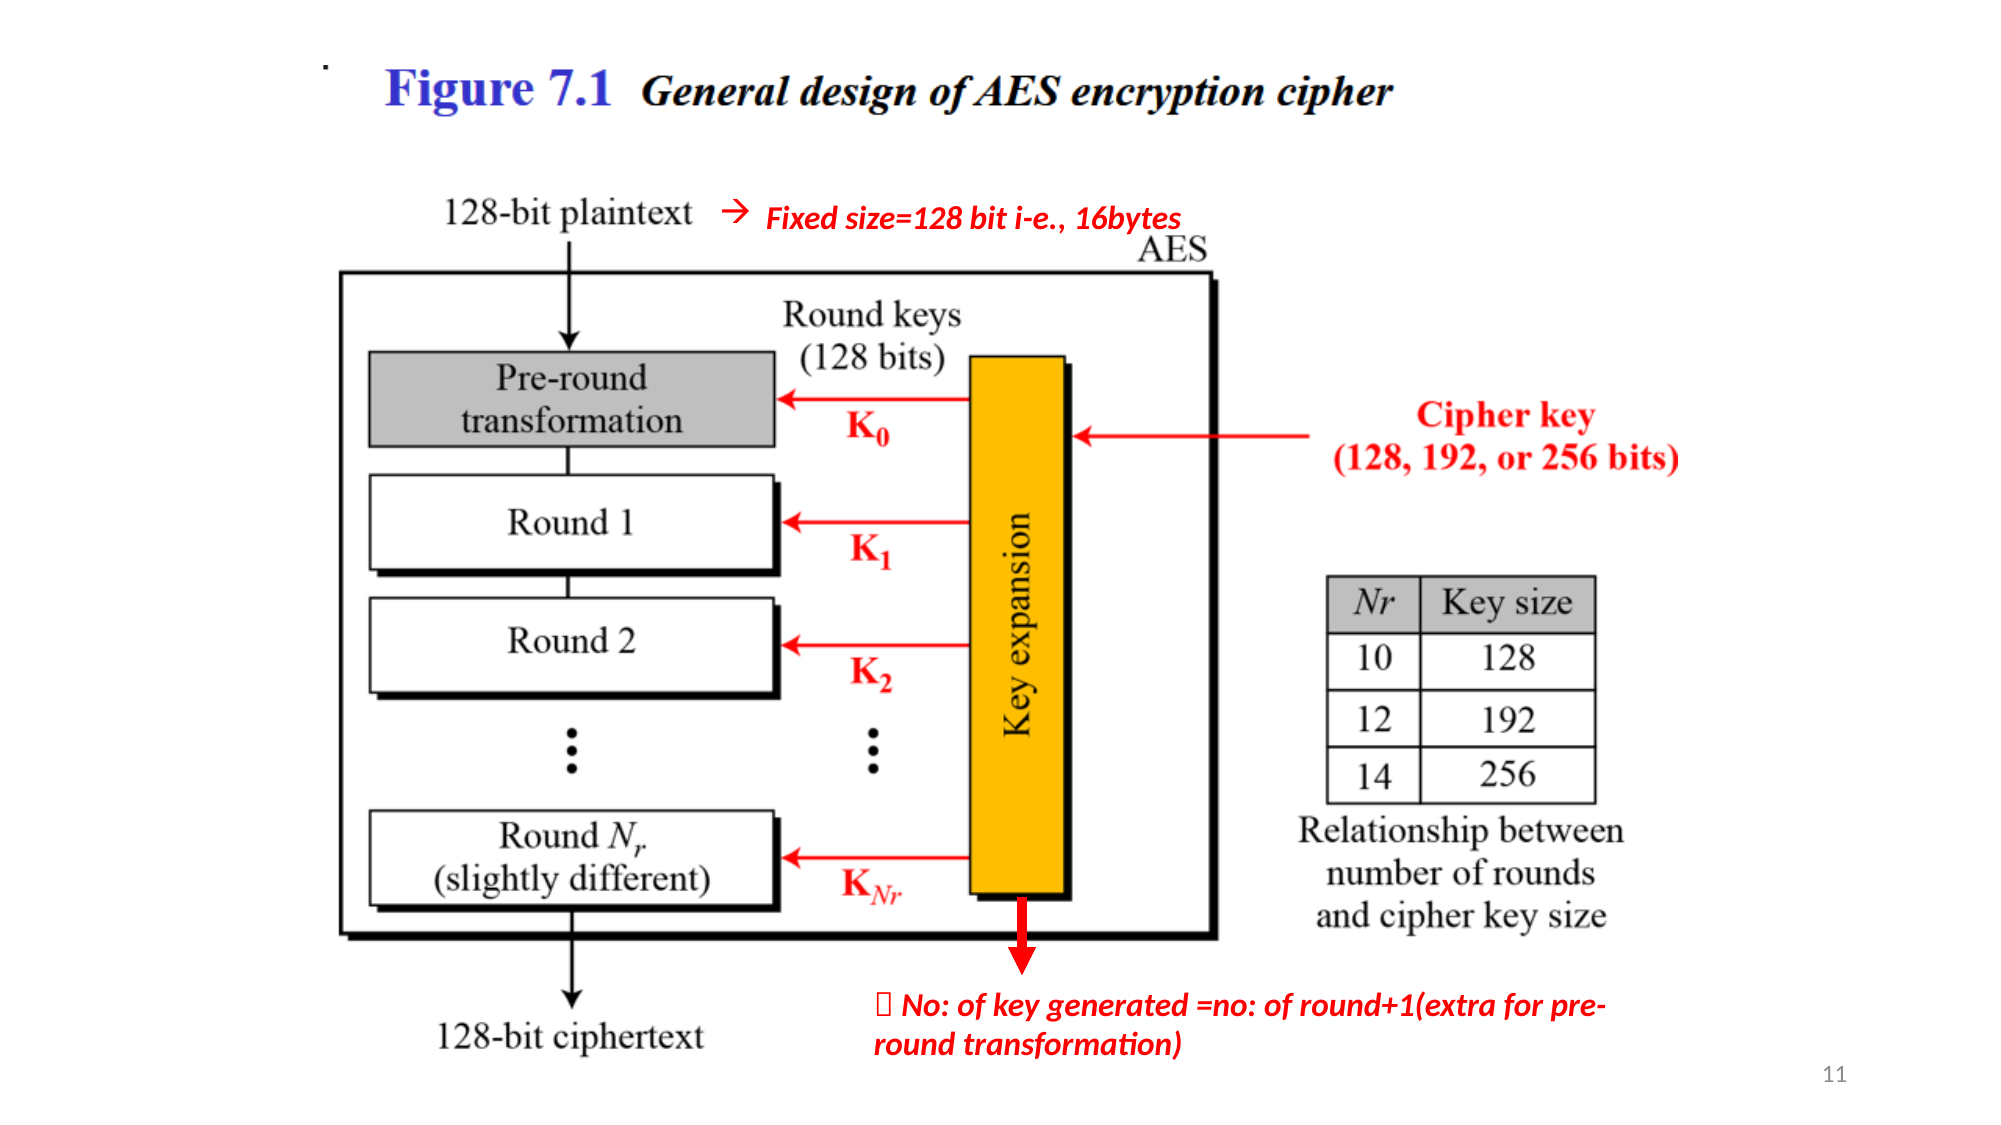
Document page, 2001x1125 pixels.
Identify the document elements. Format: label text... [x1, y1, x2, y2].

text_box  No: of key generated =no: of round+1(extra for pre-round transformation) [859, 975, 1685, 1070]
picture [322, 65, 1678, 1060]
slide_number 11 [1412, 1042, 1863, 1103]
